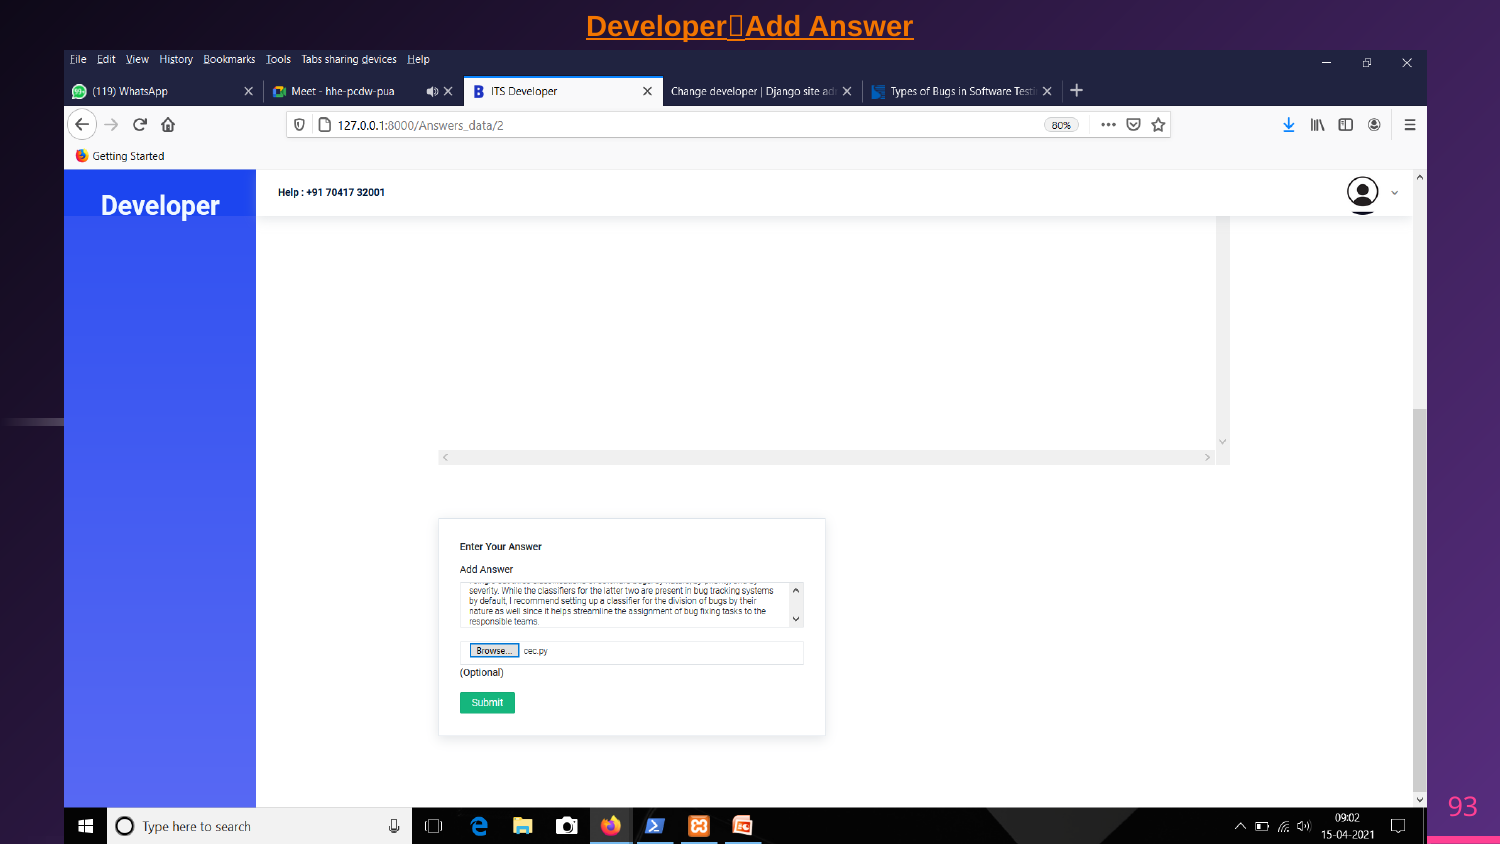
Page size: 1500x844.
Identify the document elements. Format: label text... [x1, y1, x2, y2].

picture [63, 50, 1427, 844]
text_box DeveloperAdd Answer [0, 0, 1500, 50]
slide_number 93 [1431, 779, 1500, 837]
